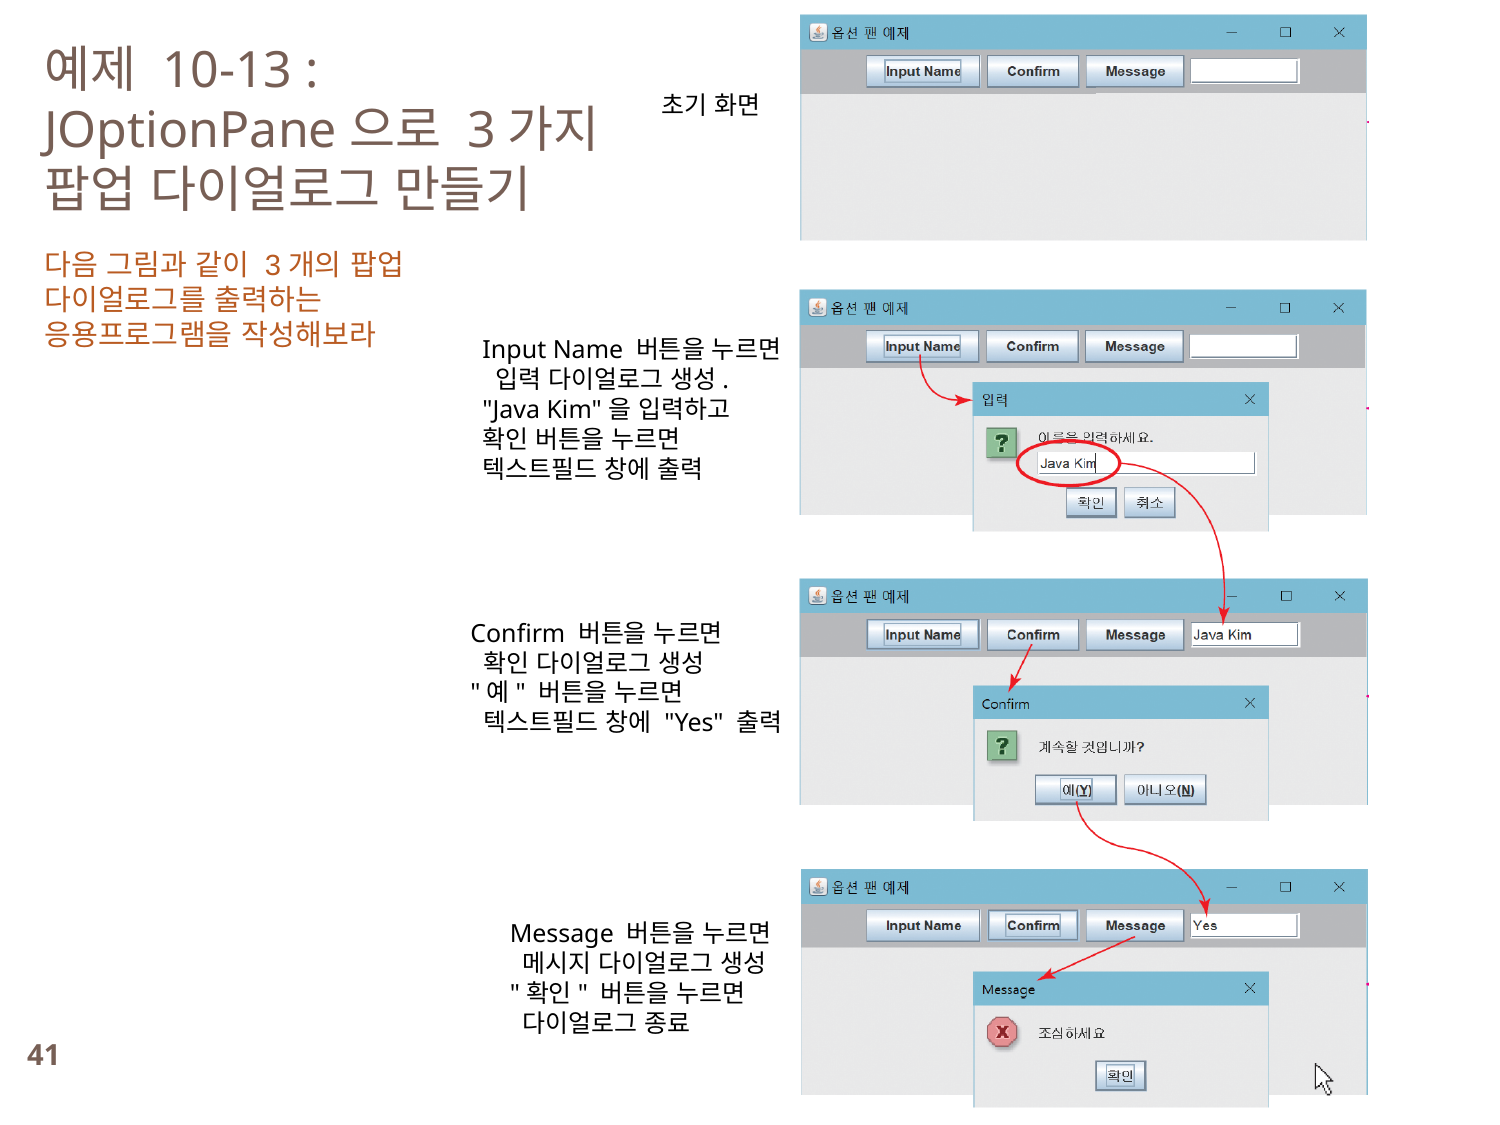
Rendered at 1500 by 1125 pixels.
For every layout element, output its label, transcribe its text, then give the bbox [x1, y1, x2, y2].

text_box Confirm 버튼을 누르면 확인 다이얼로그 생성 "예" 버튼을 누르면 텍스트필드 창에 "Yes" 출력 [455, 609, 789, 745]
slide_number 41 [0, 1025, 88, 1088]
picture [795, 10, 1370, 1125]
title 예제 10-13 : JOptionPane으로 3가지 팝업 다이얼로그 만들기 [29, 17, 624, 238]
text_box 다음 그림과 같이 3개의 팝업 다이얼로그를 출력하는 응용프로그램을 작성해보라 [29, 239, 432, 359]
text_box Input Name 버튼을 누르면 입력 다이얼로그 생성. "Java Kim"을 입력하고 확인 버튼을 누르면 텍스트필드 창에 출력 [467, 326, 789, 491]
text_box Message 버튼을 누르면 메시지 다이얼로그 생성 "확인" 버튼을 누르면 다이얼로그 종료 [495, 910, 787, 1045]
text_box 초기 화면 [646, 81, 776, 127]
